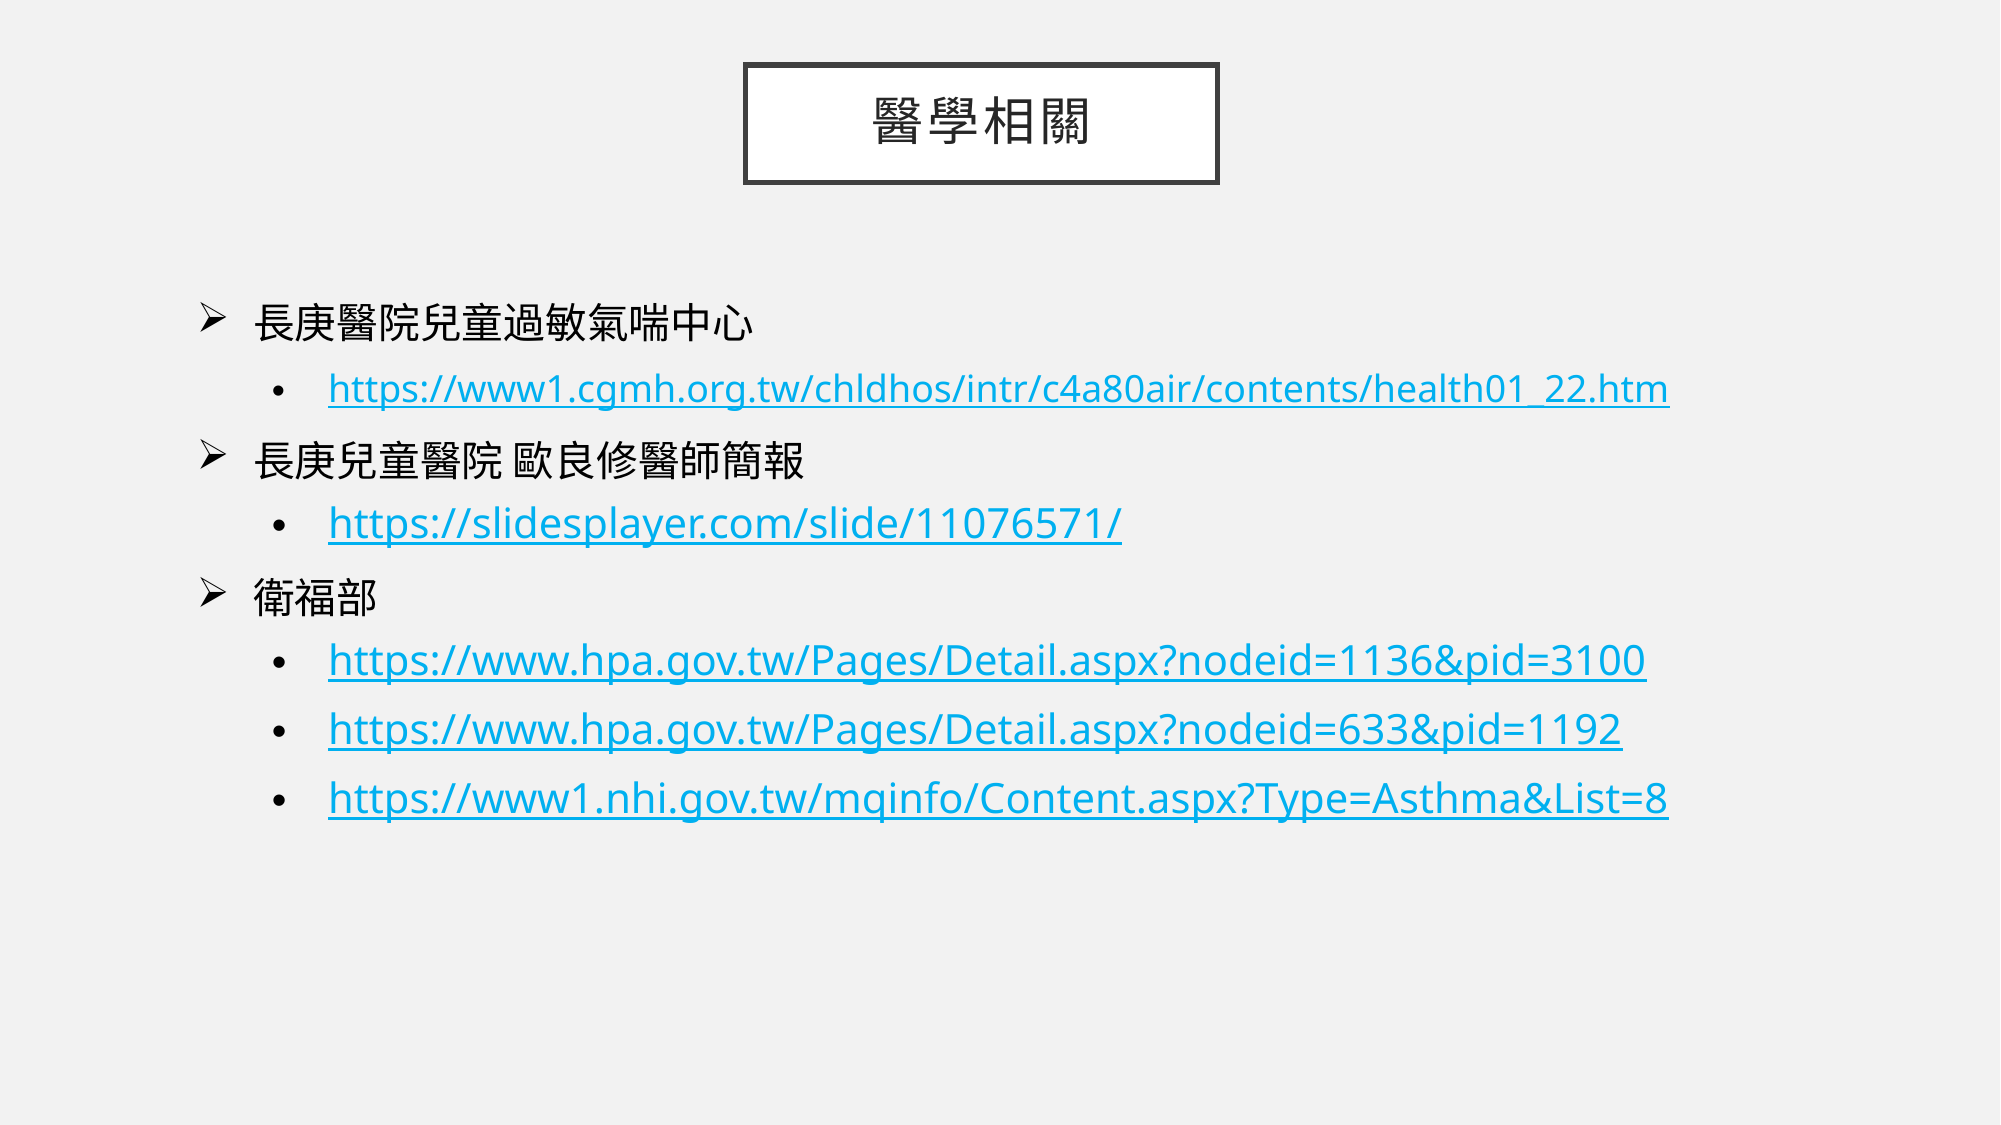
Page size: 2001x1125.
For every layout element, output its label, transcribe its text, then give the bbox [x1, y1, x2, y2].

title 醫學相關 [743, 62, 1220, 185]
text_box 長庚醫院兒童過敏氣喘中心 https://www1.cgmh.org.tw/chldhos/intr/c4a80air/contents/health01_22.htm 長庚兒童醫院 歐良修醫師簡報 https://slidesplayer.com/slide/11076571/ 衛福部 https://www.hpa.gov.tw/Pages/Detail.aspx?nodeid=1136&pid=3100 https://www.hpa.gov.tw/Pages/Detail.aspx?nodeid=633&pid=1192 https://www1.nhi.gov.tw/mqinfo/Content.aspx?Type=Asthma&List=8 [107, 271, 1856, 836]
